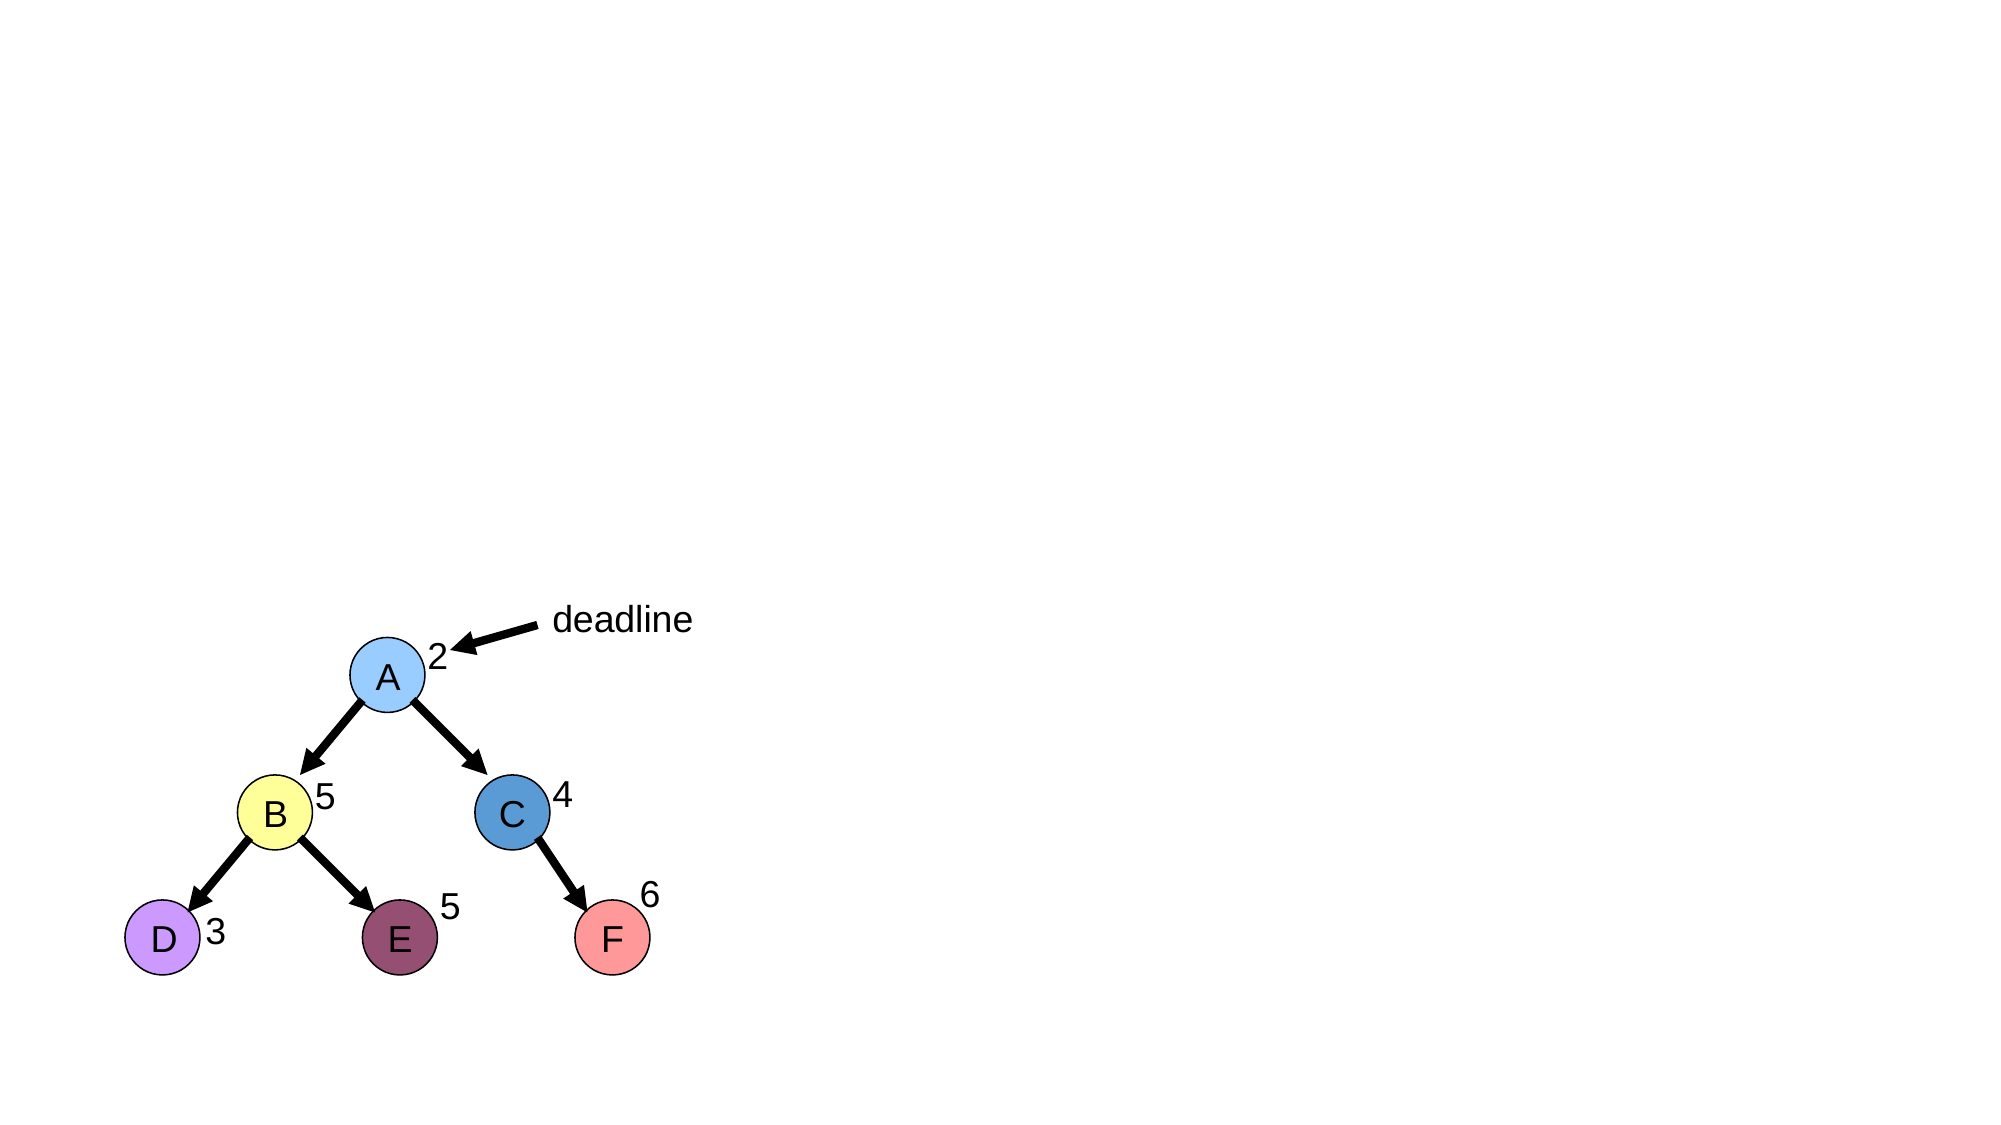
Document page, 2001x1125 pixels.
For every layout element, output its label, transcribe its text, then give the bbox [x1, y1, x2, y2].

text_box D [124, 899, 193, 975]
text_box 5 [299, 764, 363, 825]
text_box 3 [190, 899, 253, 960]
text_box E [362, 899, 438, 975]
text_box [299, 837, 376, 913]
text_box C [474, 774, 549, 850]
text_box [537, 837, 588, 913]
text_box F [574, 899, 650, 975]
text_box [412, 699, 488, 775]
text_box deadline [537, 587, 725, 648]
text_box B [237, 774, 311, 850]
text_box 2 [412, 624, 475, 685]
text_box 6 [624, 862, 688, 923]
text_box 4 [537, 762, 600, 823]
text_box 5 [424, 874, 488, 935]
text_box A [349, 637, 424, 713]
